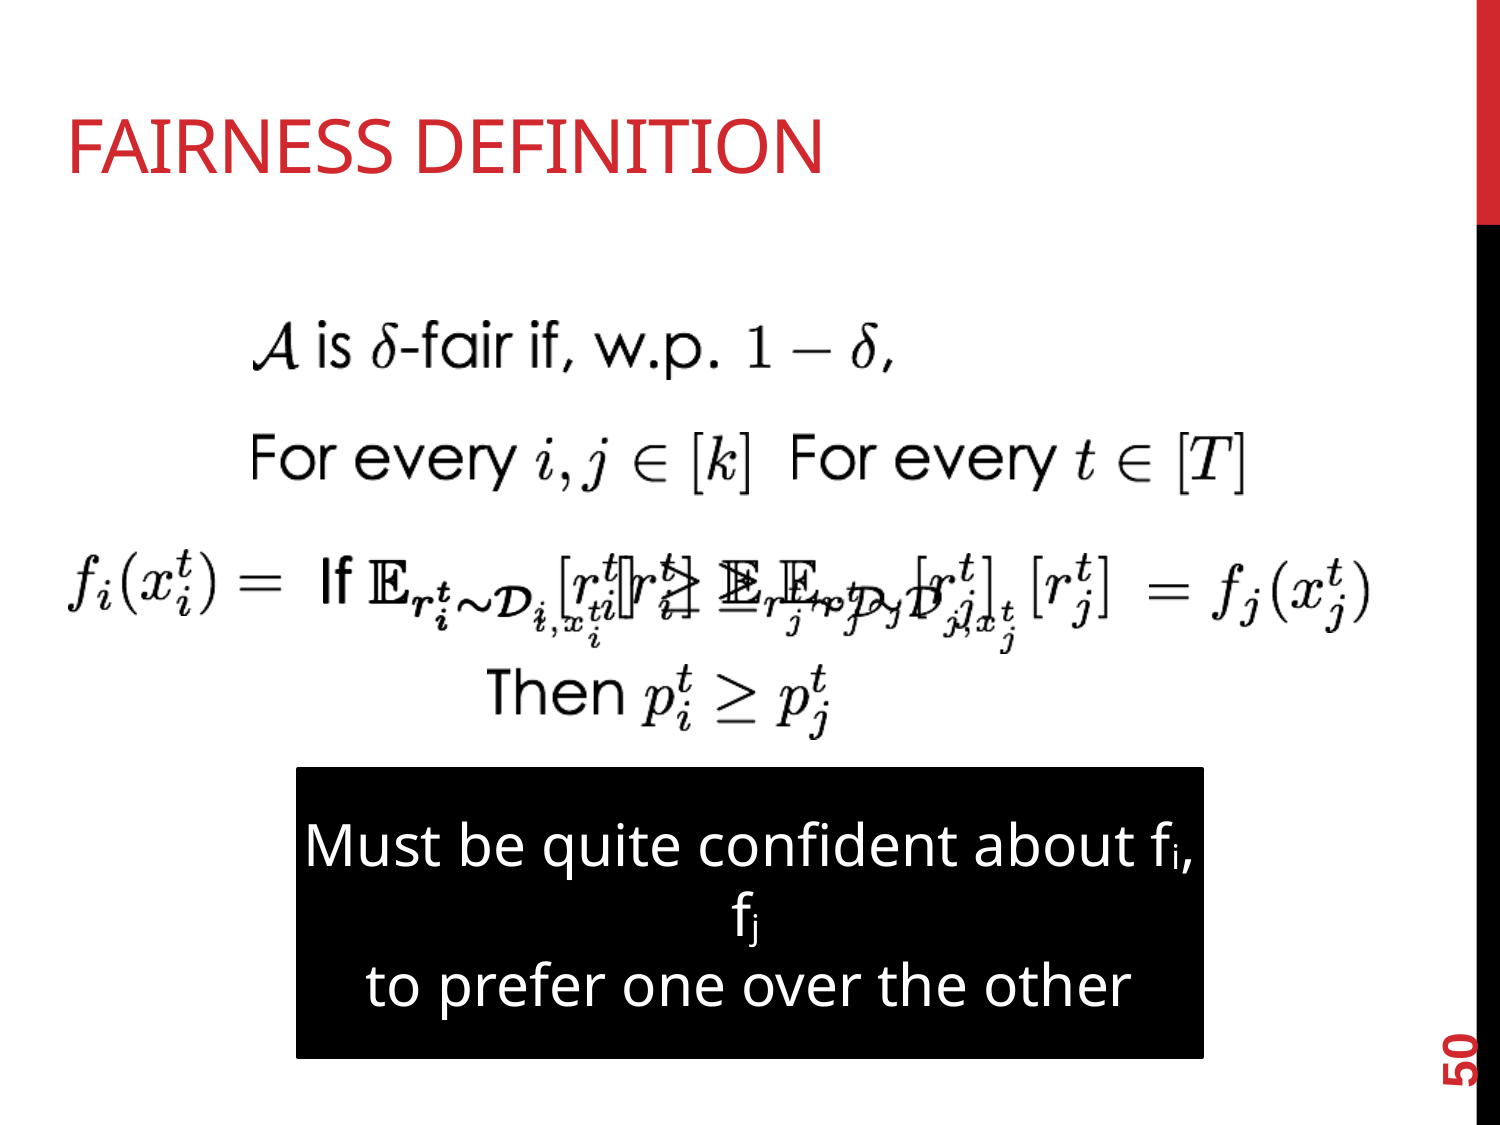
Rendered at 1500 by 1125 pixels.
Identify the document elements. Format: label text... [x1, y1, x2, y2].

slide_number 50 [1427, 887, 1488, 1104]
title Fairness Definition [50, 62, 1331, 224]
picture [252, 432, 749, 497]
picture [67, 548, 284, 616]
picture [252, 320, 894, 380]
picture [323, 553, 1110, 654]
text_box Must be quite confident about fi, fj to prefer one over the other [296, 767, 1204, 1059]
picture [486, 664, 831, 740]
picture [1149, 557, 1371, 634]
picture [793, 432, 1246, 497]
